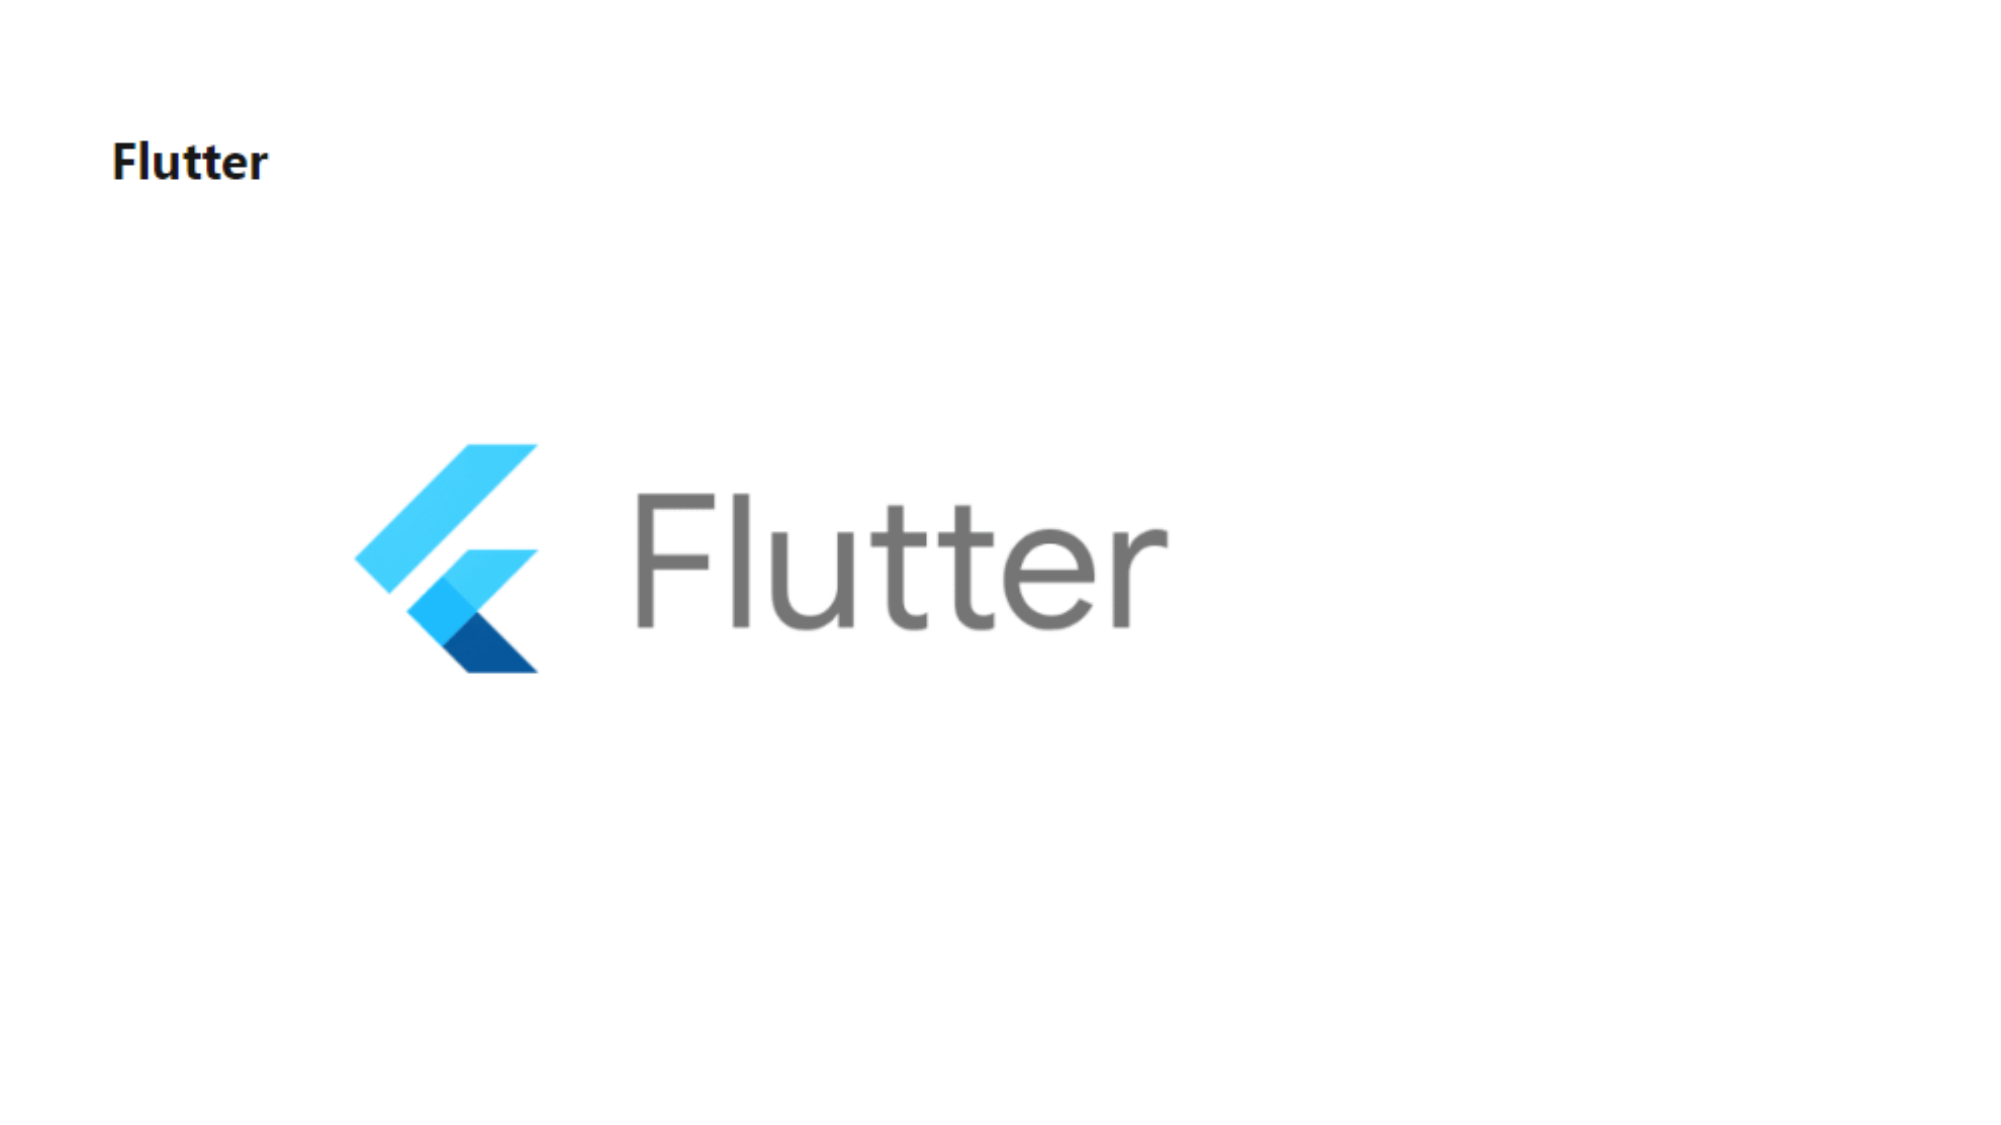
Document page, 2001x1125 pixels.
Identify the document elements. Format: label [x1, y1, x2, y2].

picture [98, 107, 1568, 850]
